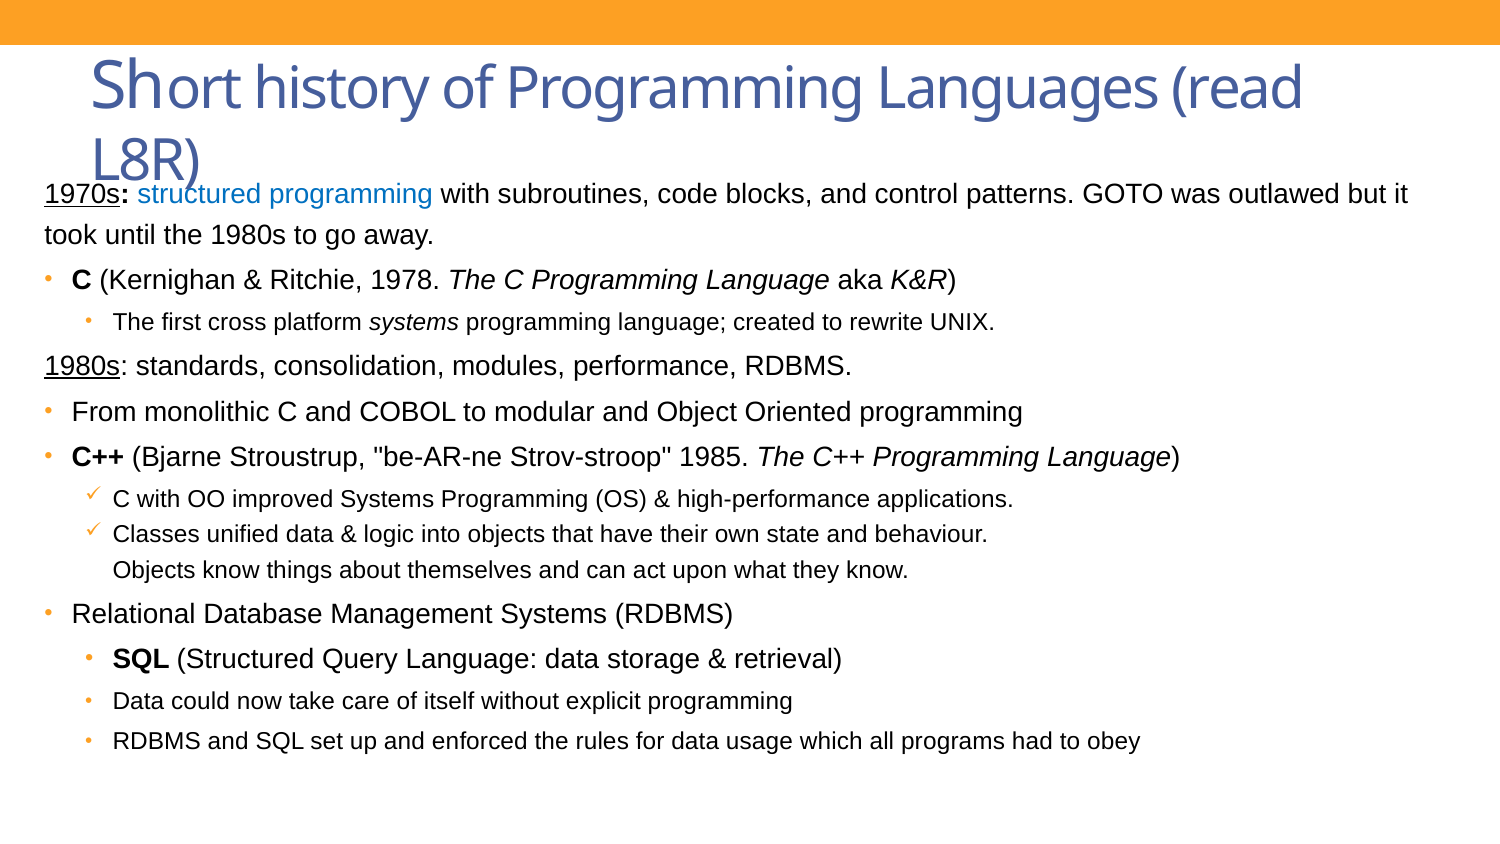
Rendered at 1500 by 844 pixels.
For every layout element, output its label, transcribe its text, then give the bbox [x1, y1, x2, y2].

title Short history of Programming Languages (read L8R) [75, 55, 1425, 178]
list 1970s: structured programming with subroutines, code blocks, and control patterns. GOTO was outlawed but it took until the 1980s to go away. C (Kernighan & Ritchie, 1978. The C Programming Language aka K&R) The first cross platform systems programming language; created to rewrite UNIX. 1980s: standards, consolidation, modules, performance, RDBMS. From monolithic C and COBOL to modular and Object Oriented programming C++ (Bjarne Stroustrup, "be-AR-ne Strov-stroop" 1985. The C++ Programming Language) C with OO improved Systems Programming (OS) & high-performance applications. Classes unified data & logic into objects that have their own state and behaviour. Objects know things about themselves and can act upon what they know. Relational Database Management Systems (RDBMS) SQL (Structured Query Language: data storage & retrieval) Data could now take care of itself without explicit programming RDBMS and SQL set up and enforced the rules for data usage which all programs had to obey [29, 161, 1459, 768]
